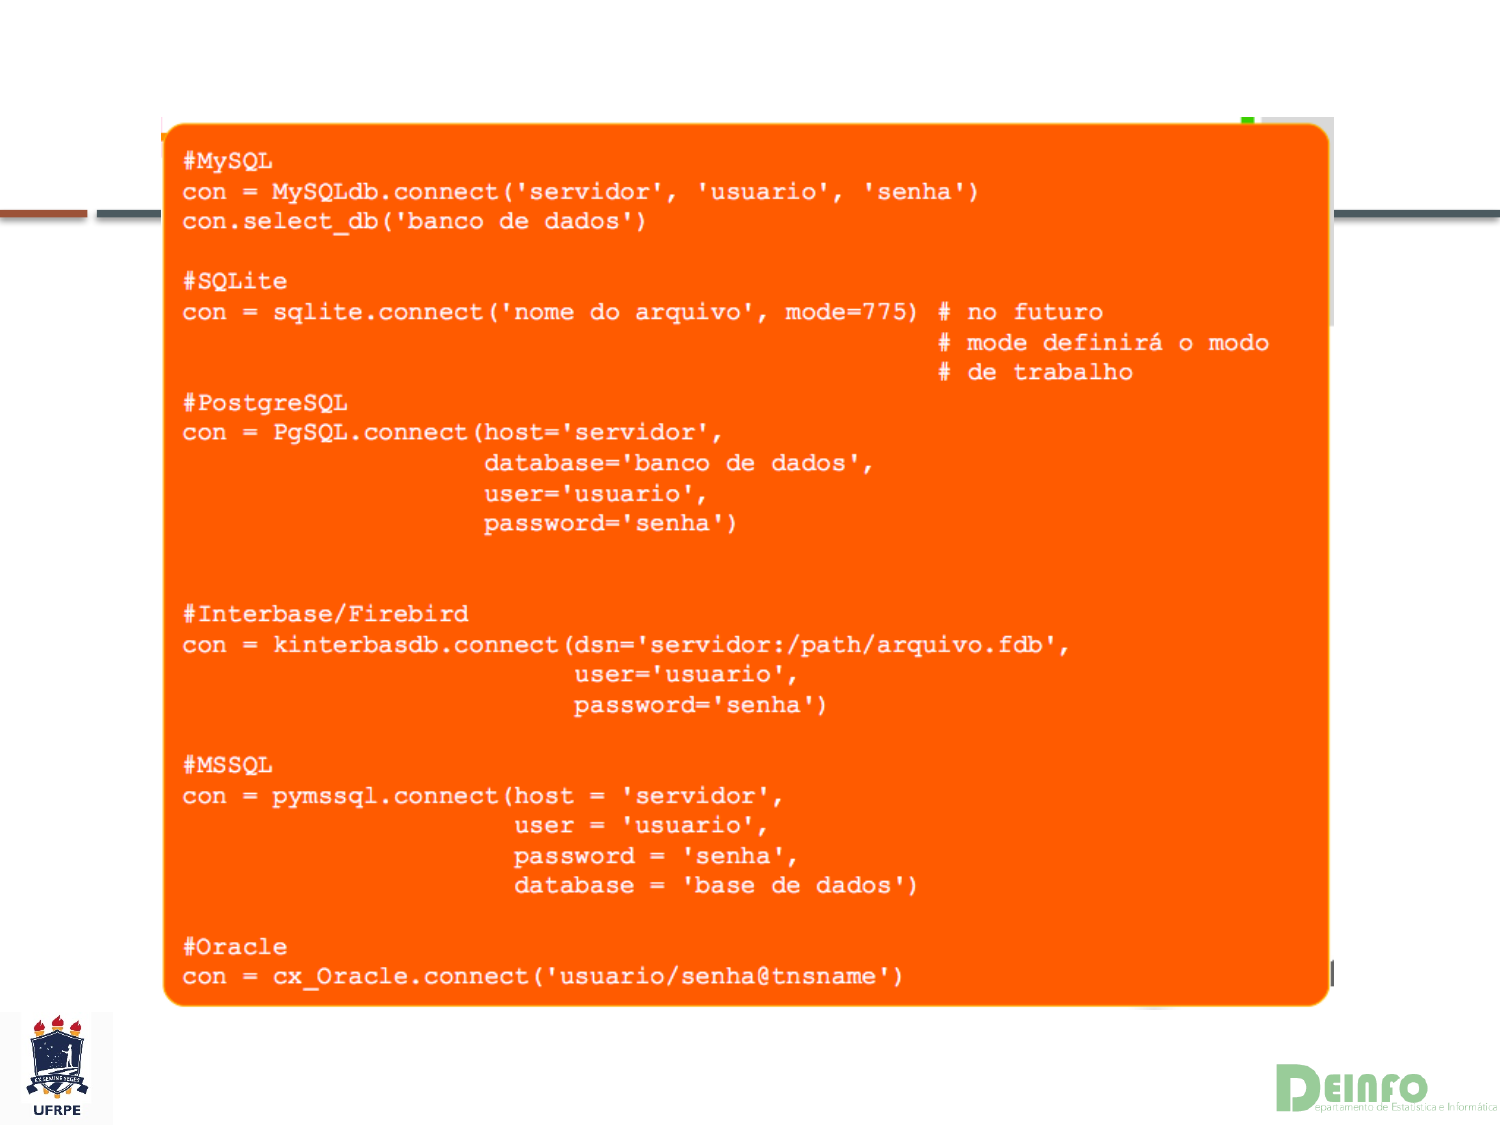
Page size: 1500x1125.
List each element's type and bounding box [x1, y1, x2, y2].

picture [0, 1012, 113, 1125]
picture [160, 116, 1334, 1010]
picture [1273, 1061, 1500, 1115]
